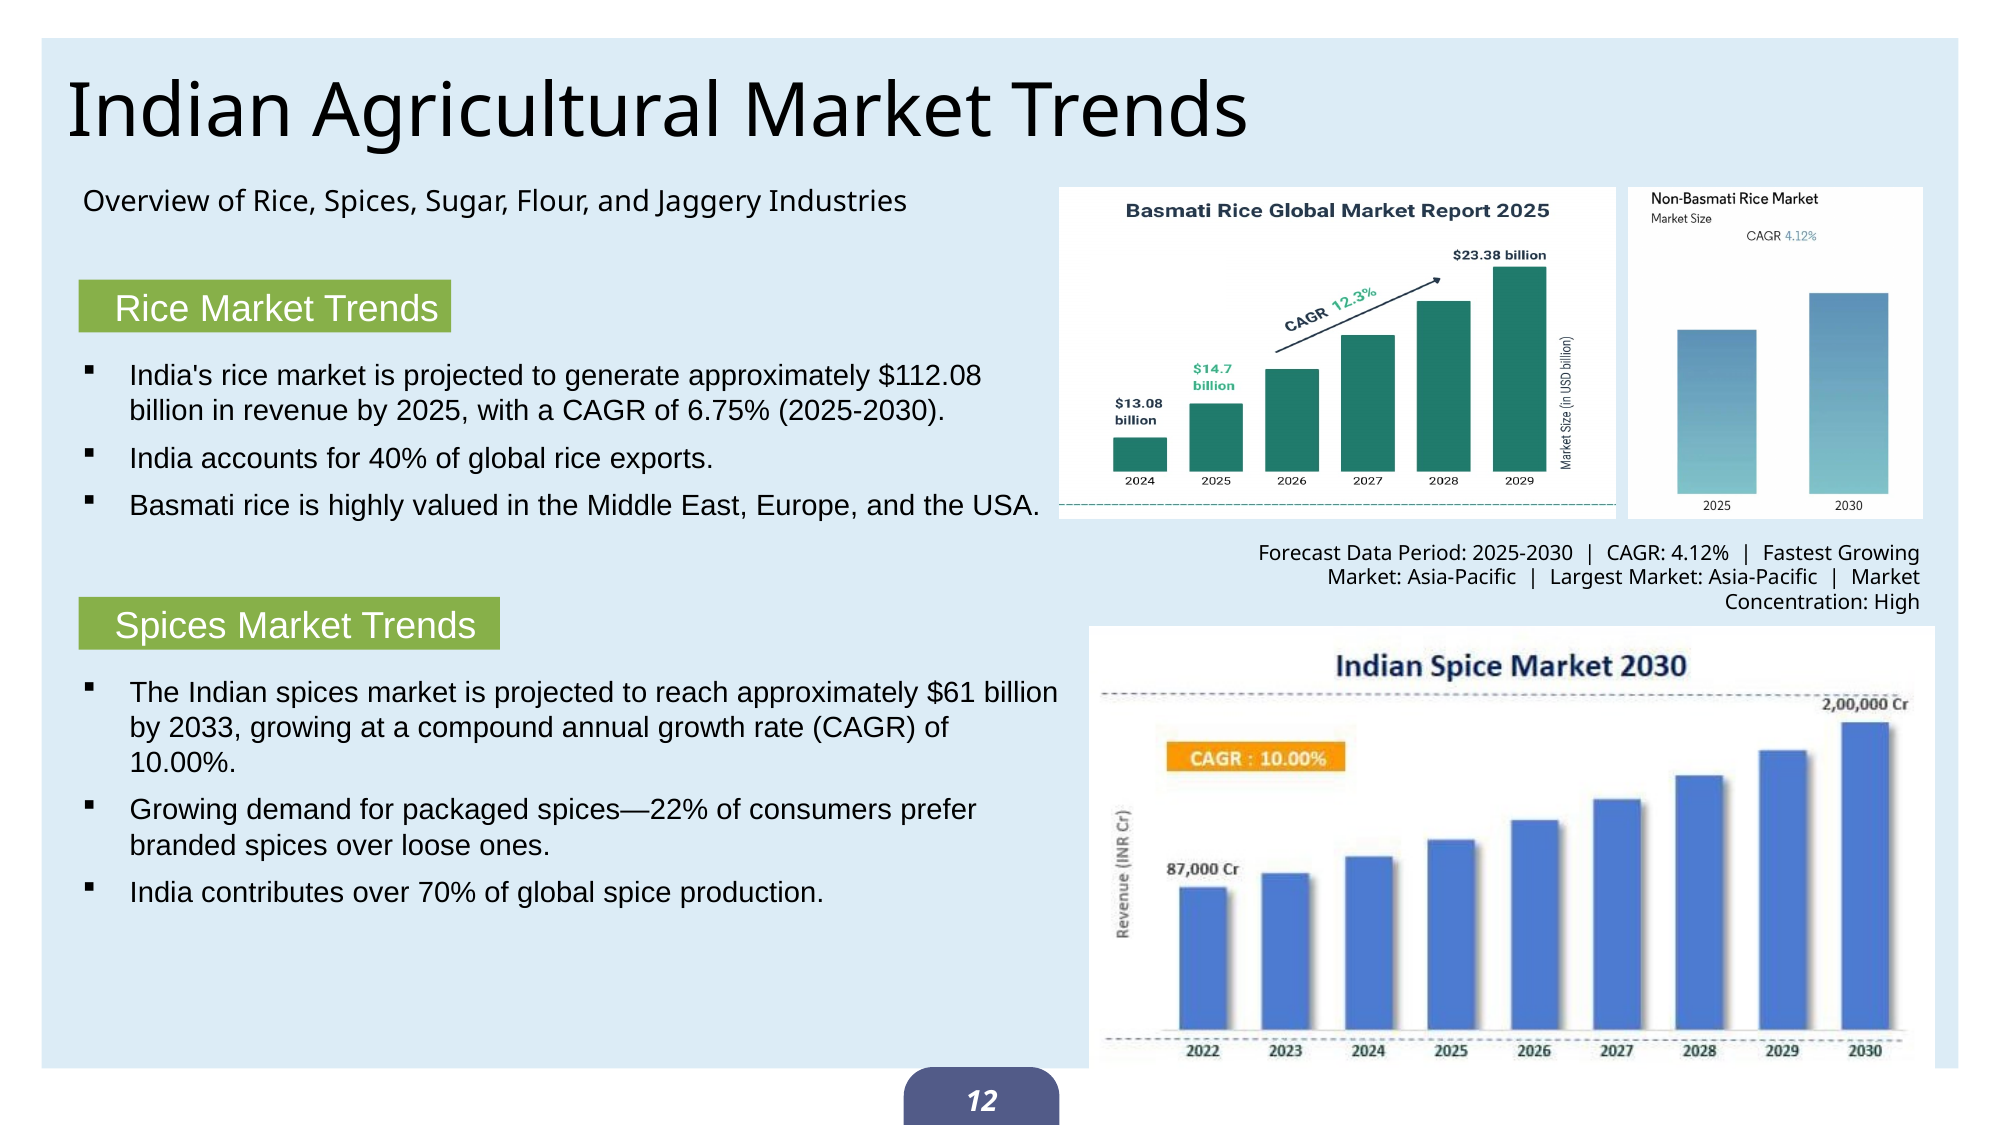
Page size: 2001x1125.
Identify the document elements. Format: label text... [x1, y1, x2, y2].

text_box [78, 279, 99, 333]
text_box Overview of Rice, Spices, Sugar, Flour, and Jaggery Industries [67, 174, 1027, 227]
text_box Rice Market Trends [99, 276, 543, 337]
text_box Indian Agricultural Market Trends [67, 38, 1425, 175]
text_box [78, 596, 99, 650]
picture [1089, 626, 1935, 1069]
picture [1628, 187, 1923, 519]
text_box [41, 37, 1959, 1070]
text_box India's rice market is projected to generate approximately $112.08 billion in revenue by 2025, with a CAGR of 6.75% (2025-2030). India accounts for 40% of global rice exports. Basmati rice is highly valued in the Middle East, Europe, and the USA. [67, 349, 1059, 472]
text_box The Indian spices market is projected to reach approximately $61 billion by 2033, growing at a compound annual growth rate (CAGR) of 10.00%. Growing demand for packaged spices—22% of consumers prefer branded spices over loose ones. India contributes over 70% of global spice production. [67, 666, 1077, 979]
text_box Spices Market Trends [99, 593, 543, 654]
text_box Forecast Data Period: 2025-2030 | CAGR: 4.12% | Fastest Growing Market: Asia-Pacific | Largest Market: Asia-Pacific | Market Concentration: High [1184, 531, 1935, 584]
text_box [1059, 187, 1616, 519]
text_box 12 [902, 1066, 1061, 1125]
